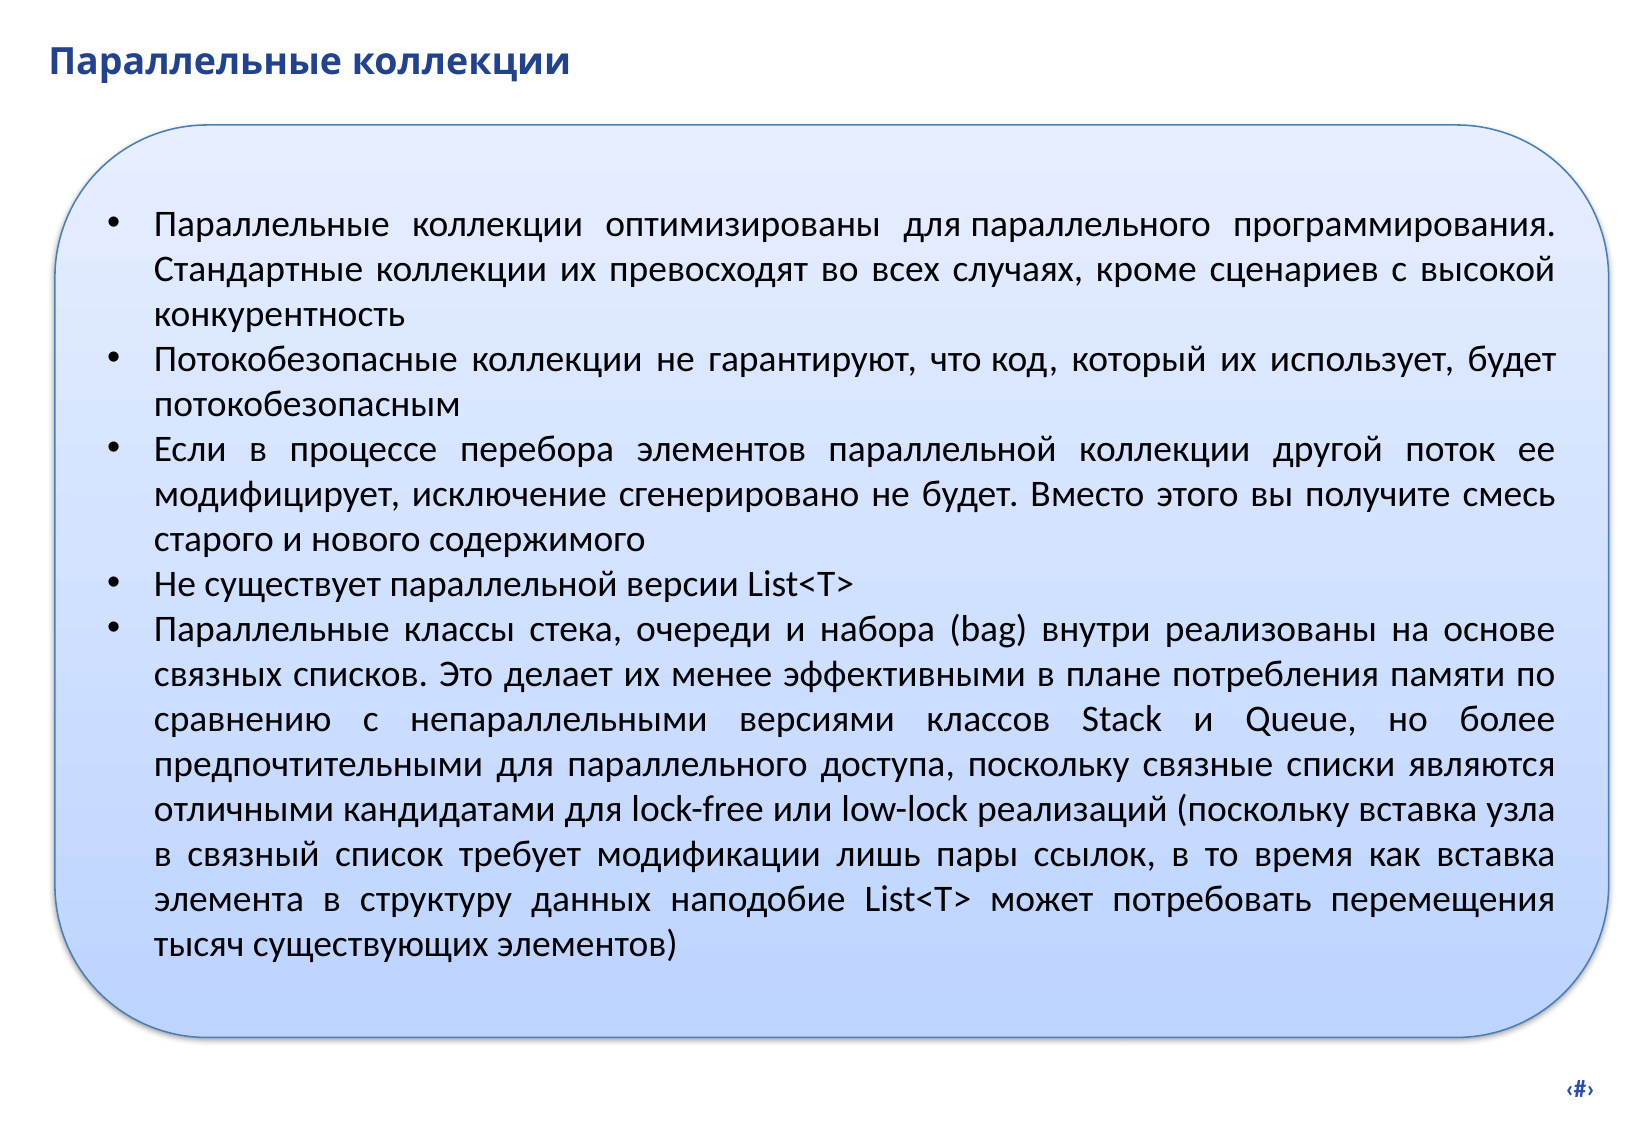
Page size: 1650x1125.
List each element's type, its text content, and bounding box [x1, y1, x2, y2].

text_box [54, 124, 1609, 1038]
title Параллельные коллекции [40, 28, 1617, 90]
